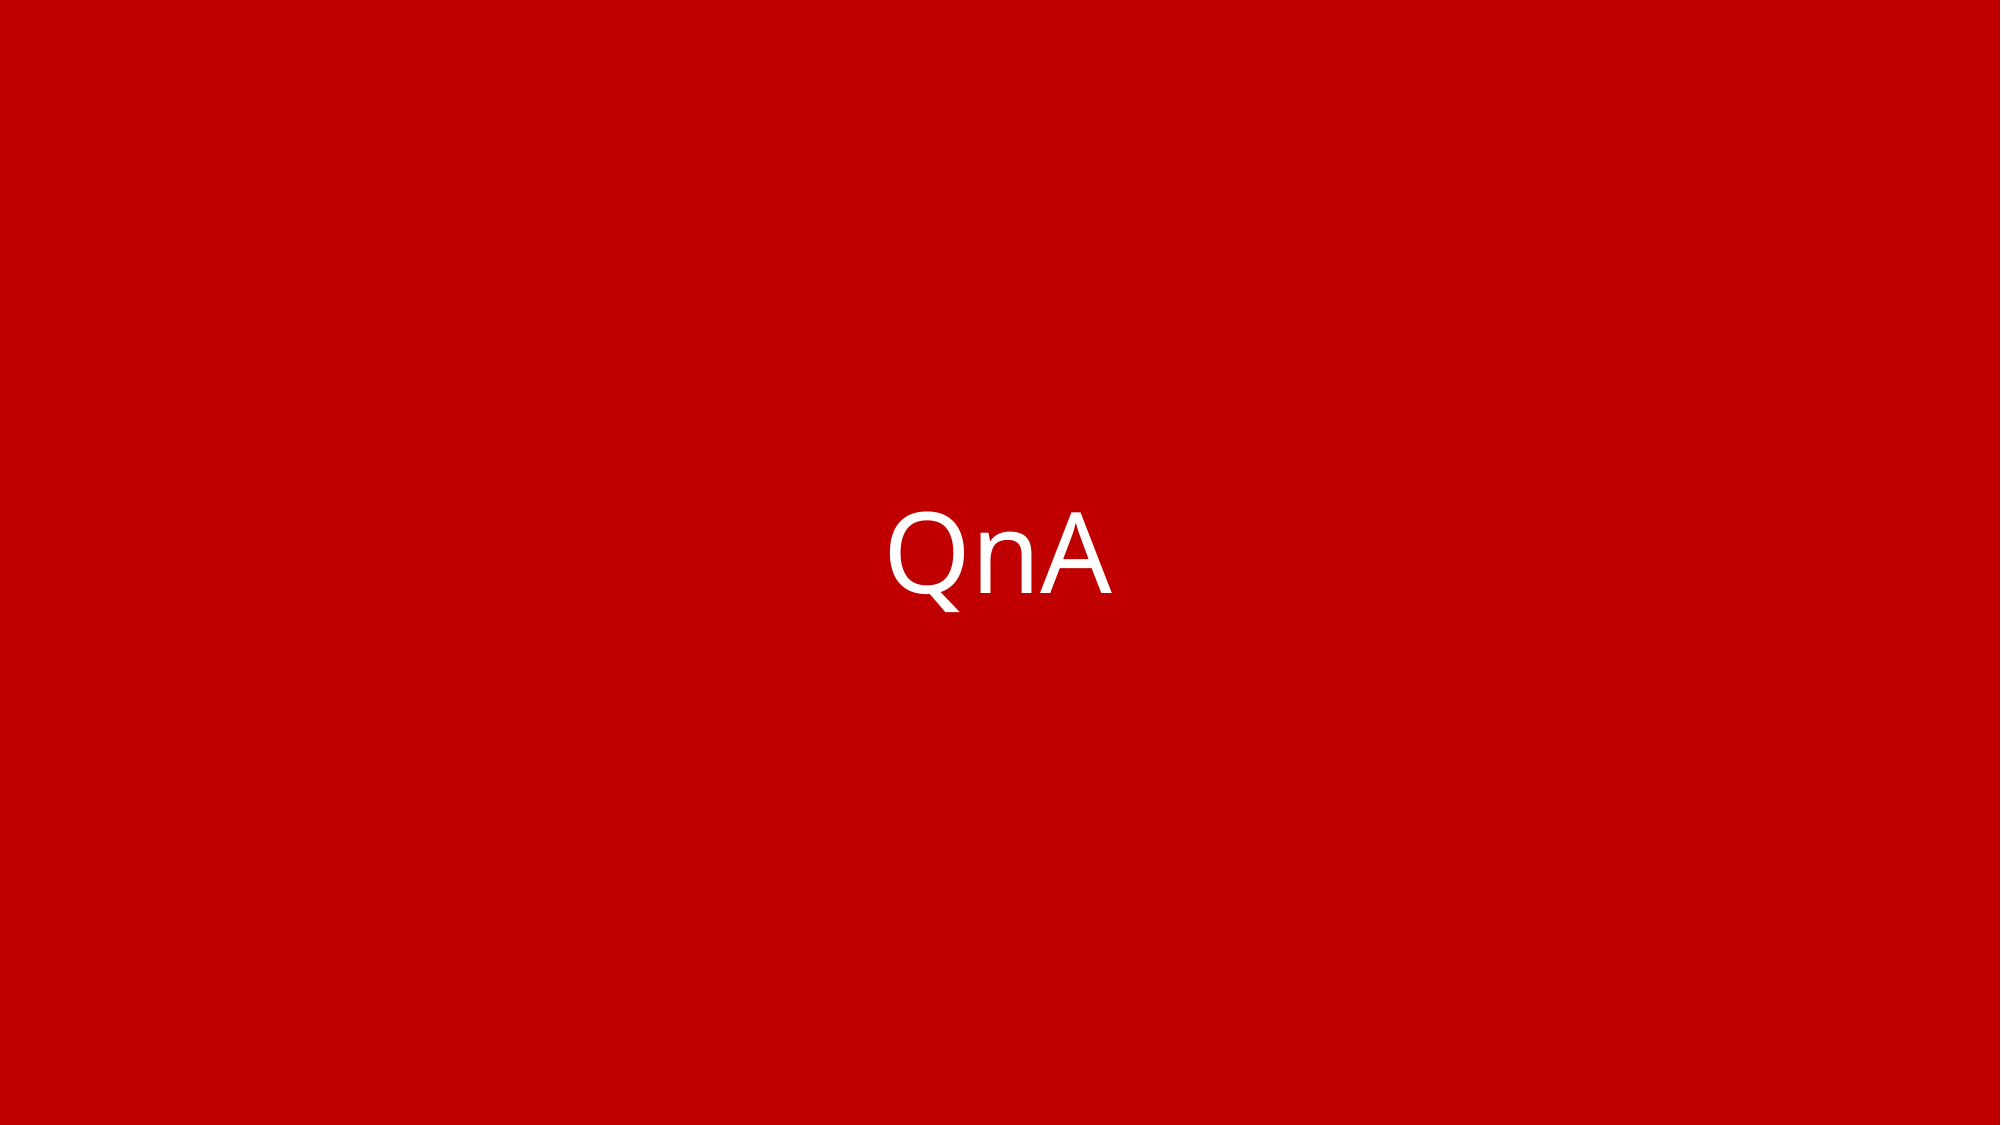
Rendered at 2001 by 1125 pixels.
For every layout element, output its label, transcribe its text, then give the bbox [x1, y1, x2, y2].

text_box QnA [868, 473, 1128, 624]
